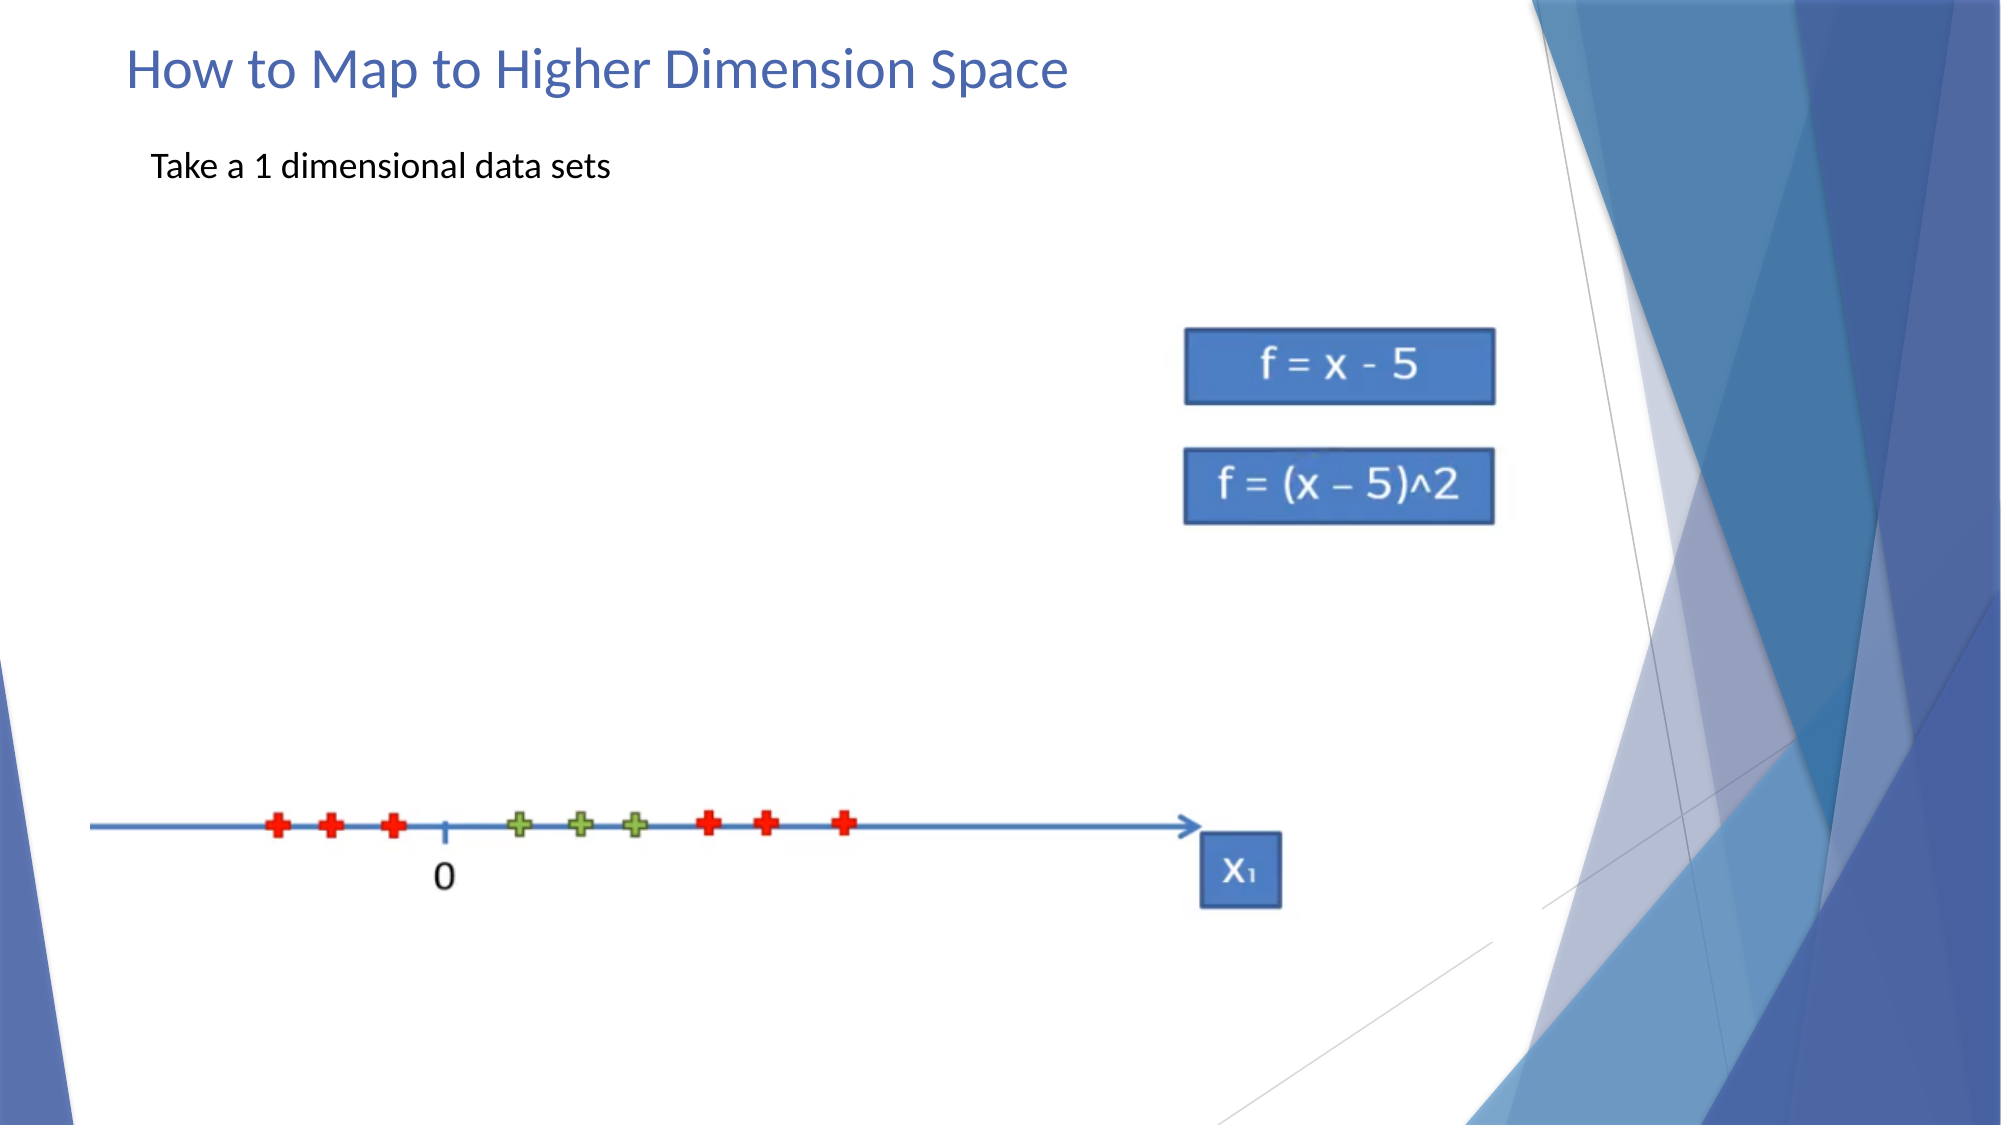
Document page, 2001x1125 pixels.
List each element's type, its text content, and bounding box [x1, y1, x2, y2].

picture [89, 306, 1543, 943]
text_box Take a 1 dimensional data sets [135, 134, 1149, 194]
text_box How to Map to Higher Dimension Space [111, 22, 1522, 98]
